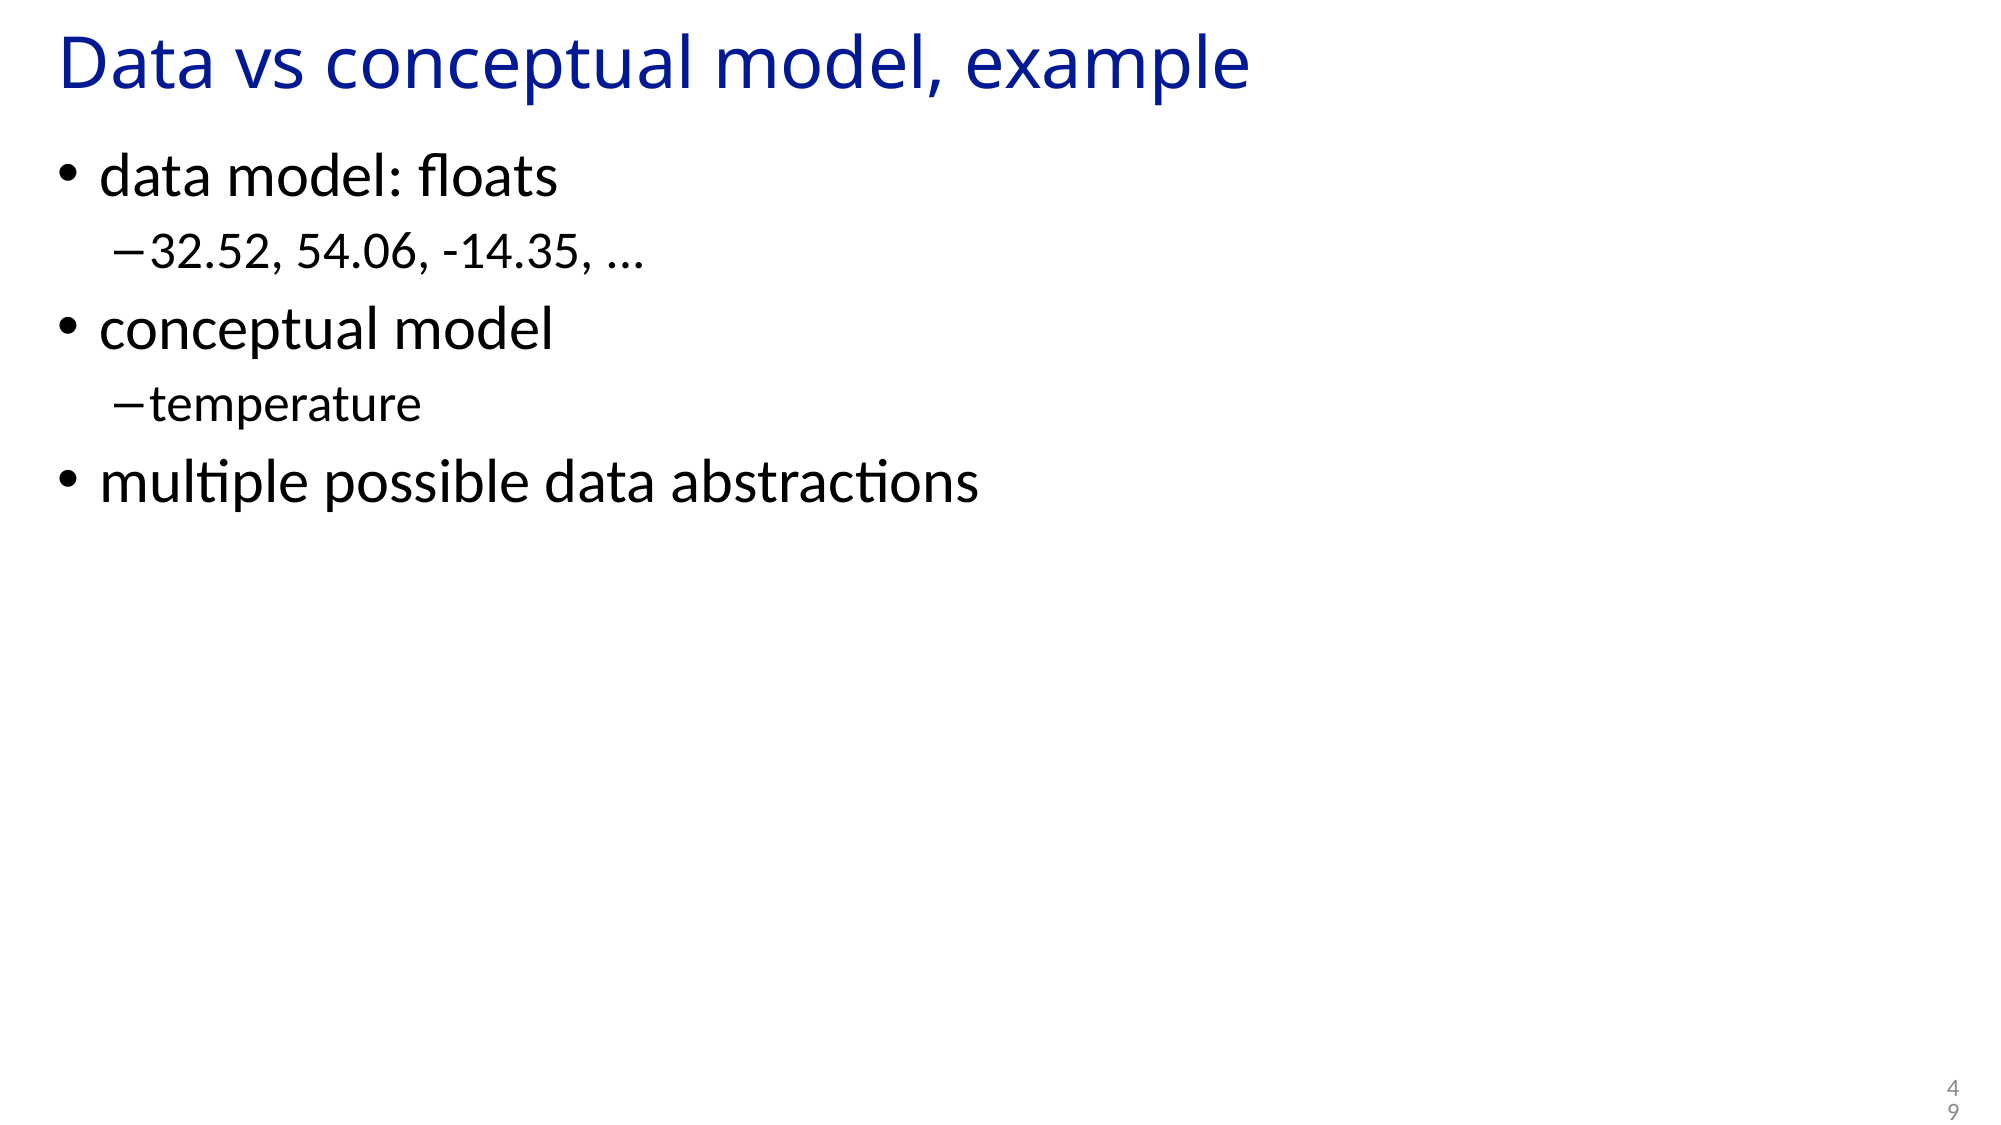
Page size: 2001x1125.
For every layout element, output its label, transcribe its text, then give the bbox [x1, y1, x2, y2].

slide_number 49 [1940, 1068, 1974, 1104]
title Data vs conceptual model, example [51, 0, 2000, 130]
list data model: floats 32.52, 54.06, -14.35, ... conceptual model temperature multiple possible data abstractions [51, 135, 2000, 1125]
